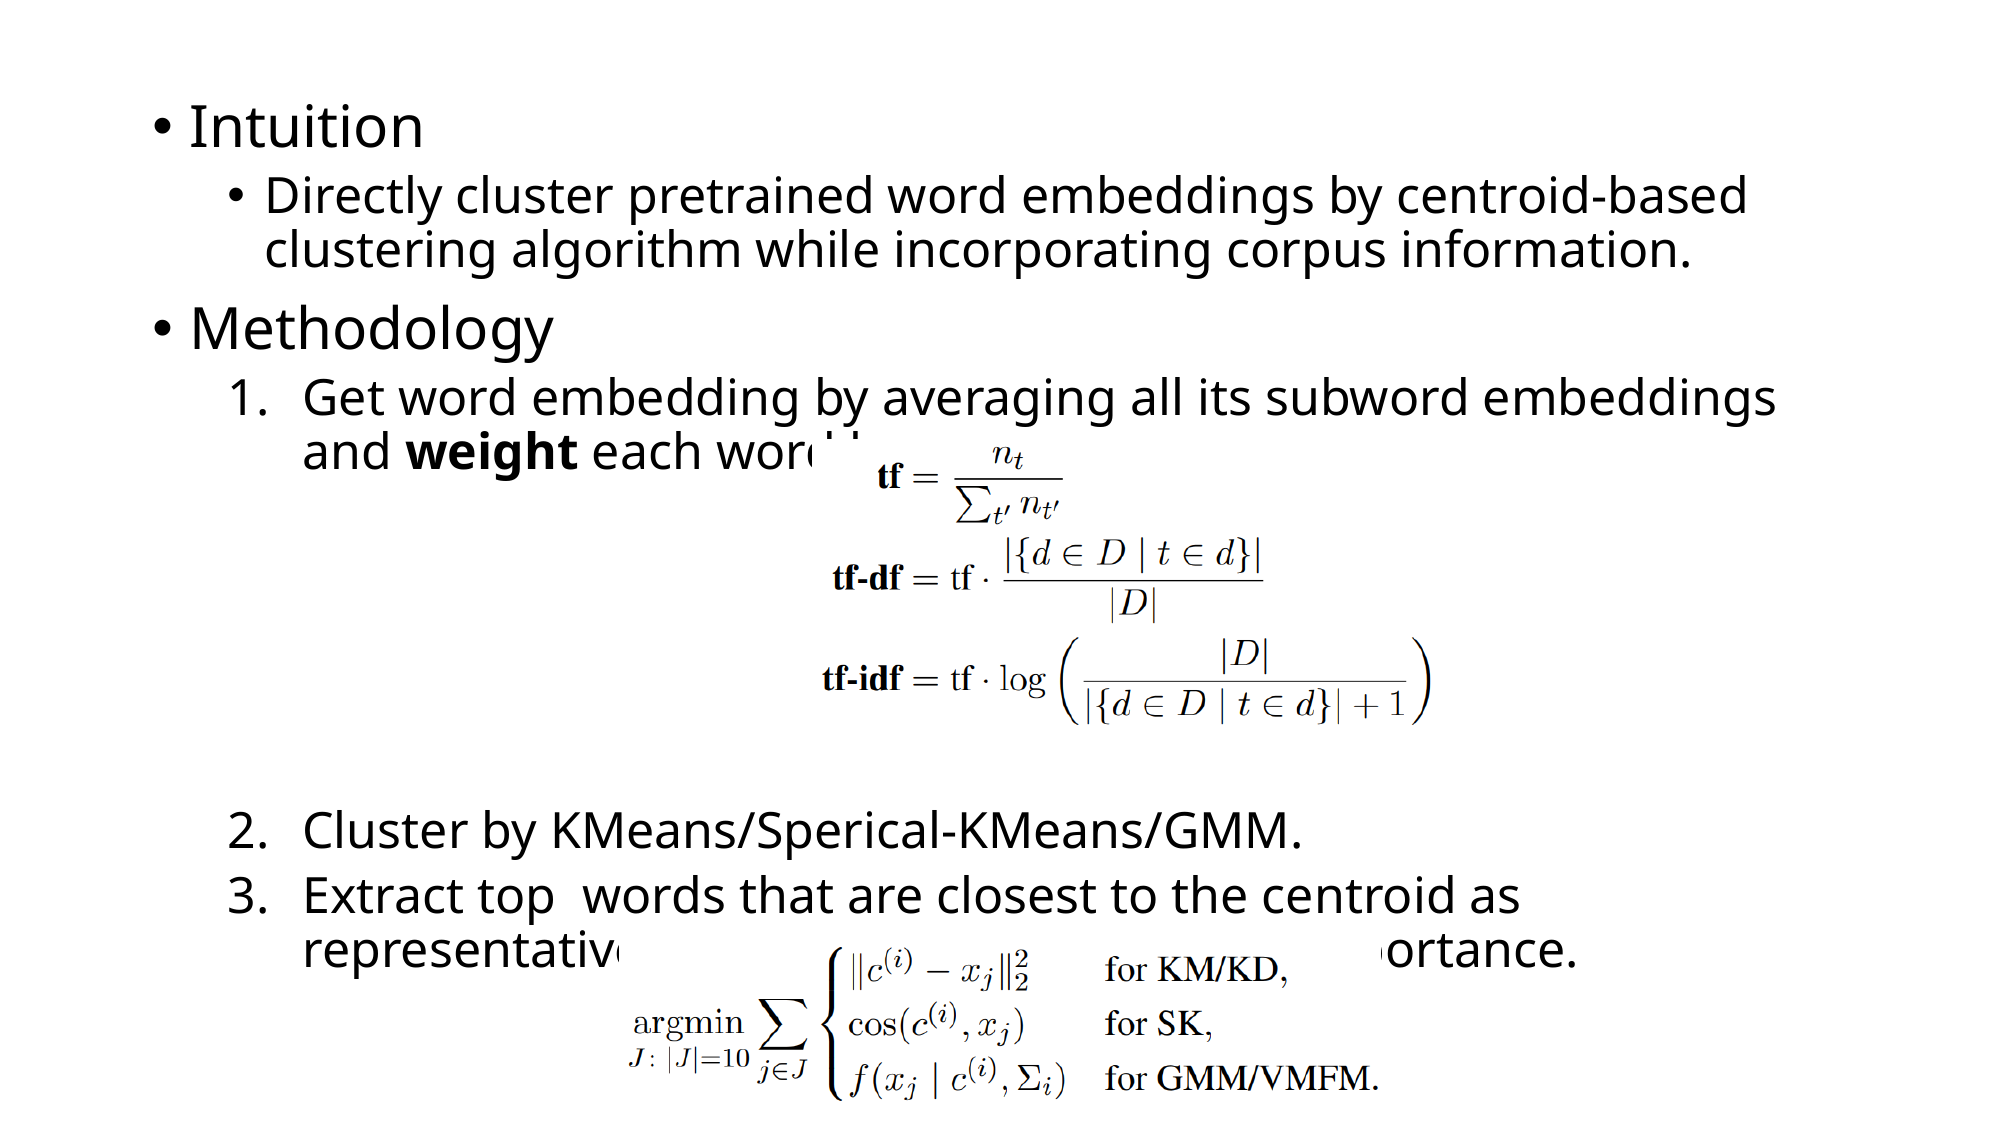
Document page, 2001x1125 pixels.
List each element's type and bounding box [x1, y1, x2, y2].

picture [619, 924, 1381, 1125]
picture [811, 439, 1439, 740]
